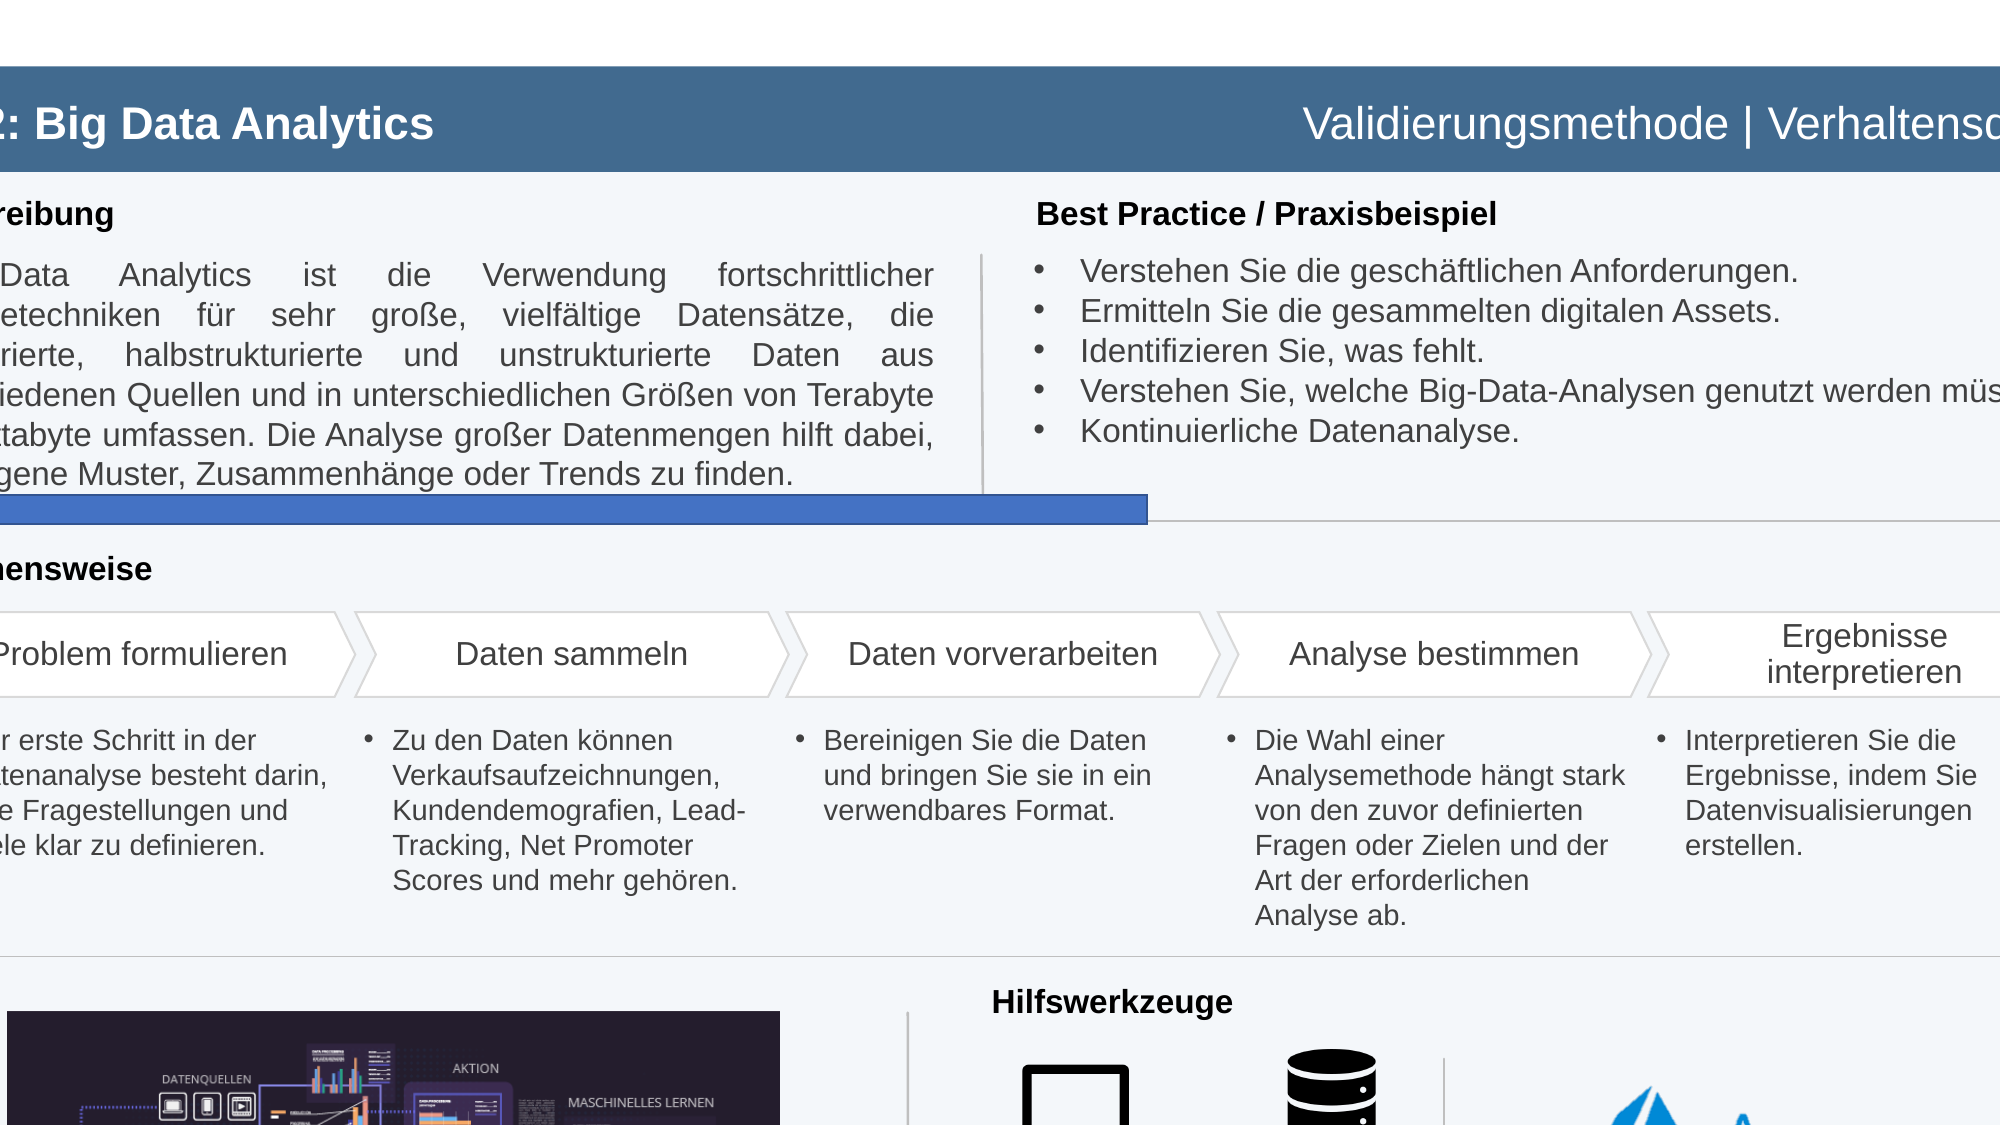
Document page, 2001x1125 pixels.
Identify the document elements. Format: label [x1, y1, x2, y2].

picture [7, 1010, 780, 1125]
picture [1000, 1033, 1151, 1125]
picture [1256, 1033, 1407, 1125]
text_box [0, 66, 2000, 1125]
picture [1586, 1050, 1912, 1125]
